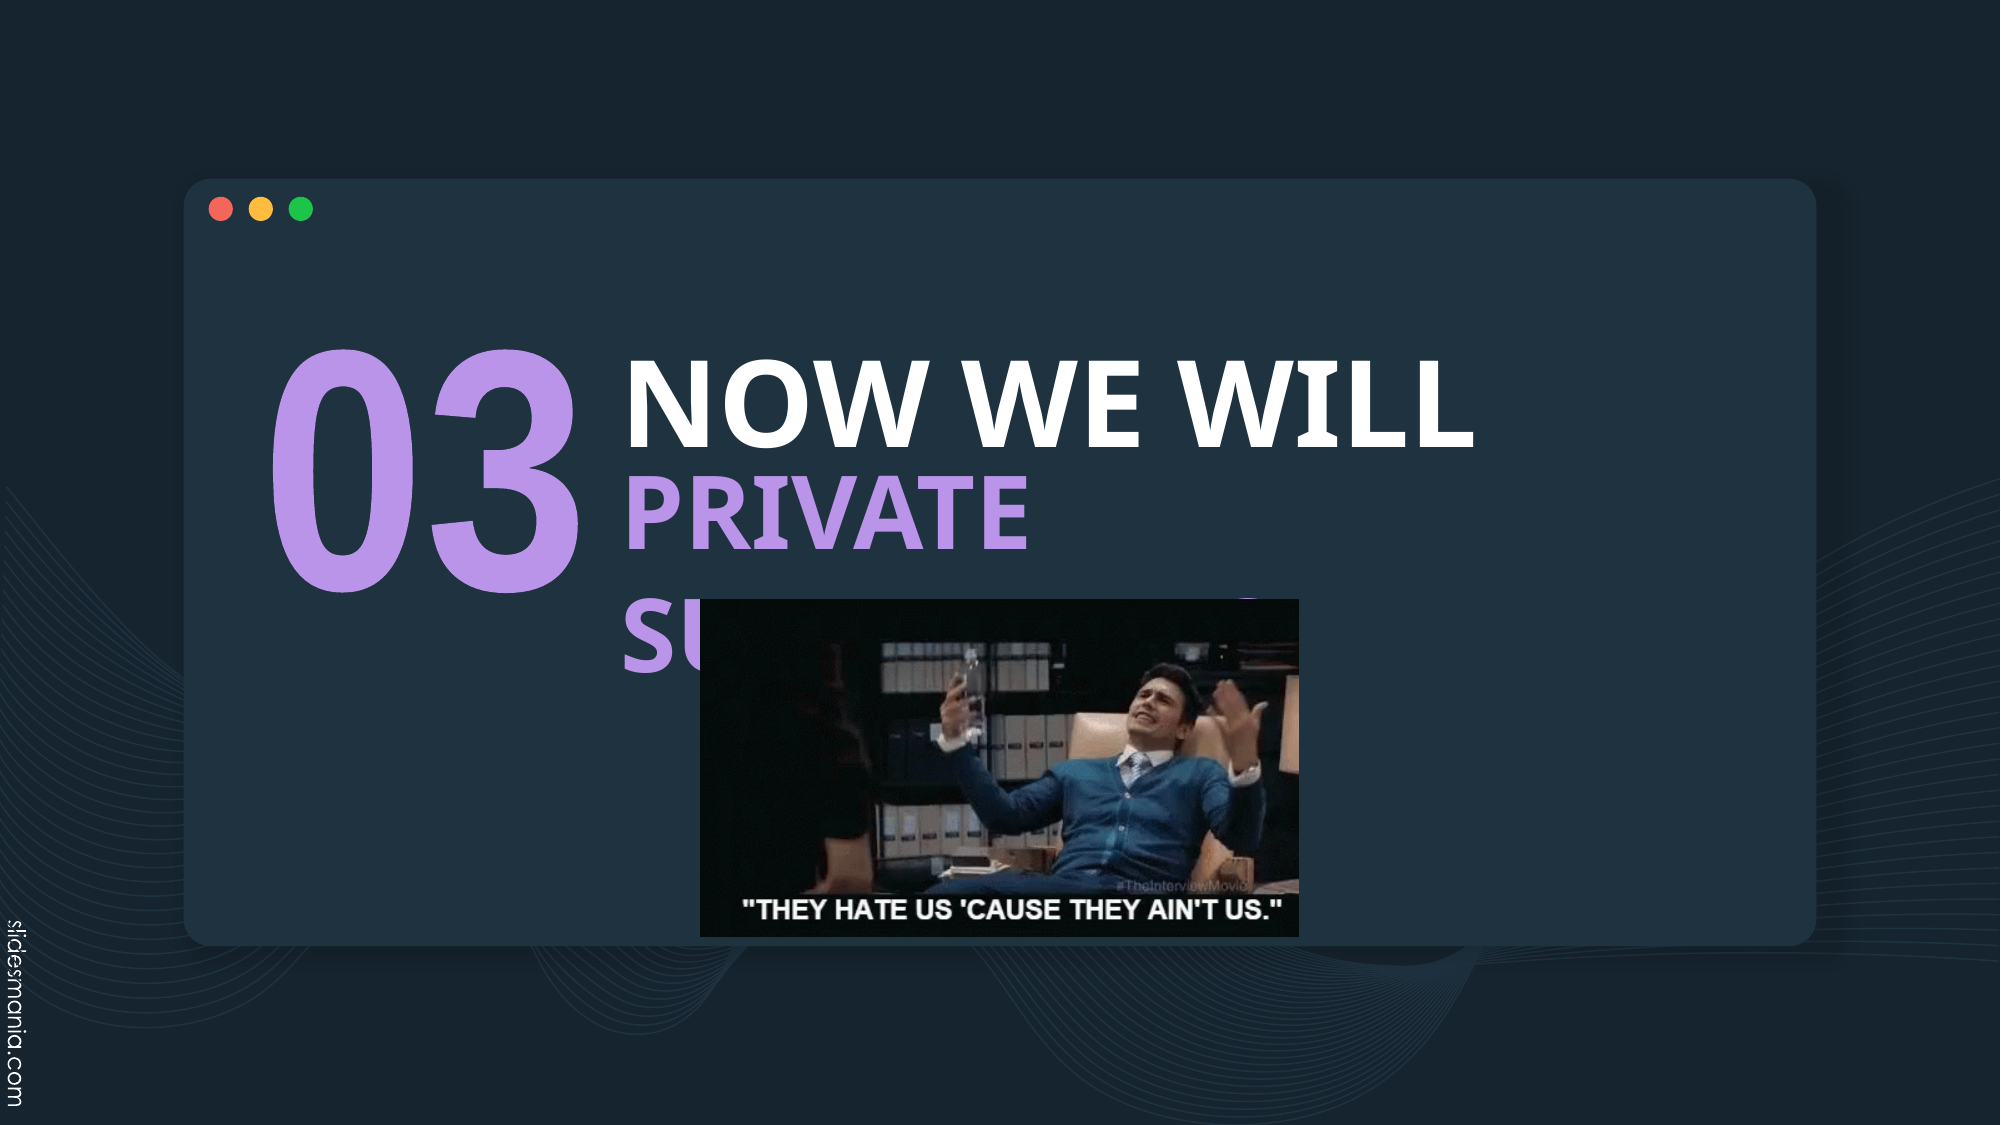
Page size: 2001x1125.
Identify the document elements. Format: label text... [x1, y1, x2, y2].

picture [700, 599, 1300, 937]
title NOW WE WILL PRIVATE SUBNETTING [600, 334, 1705, 594]
